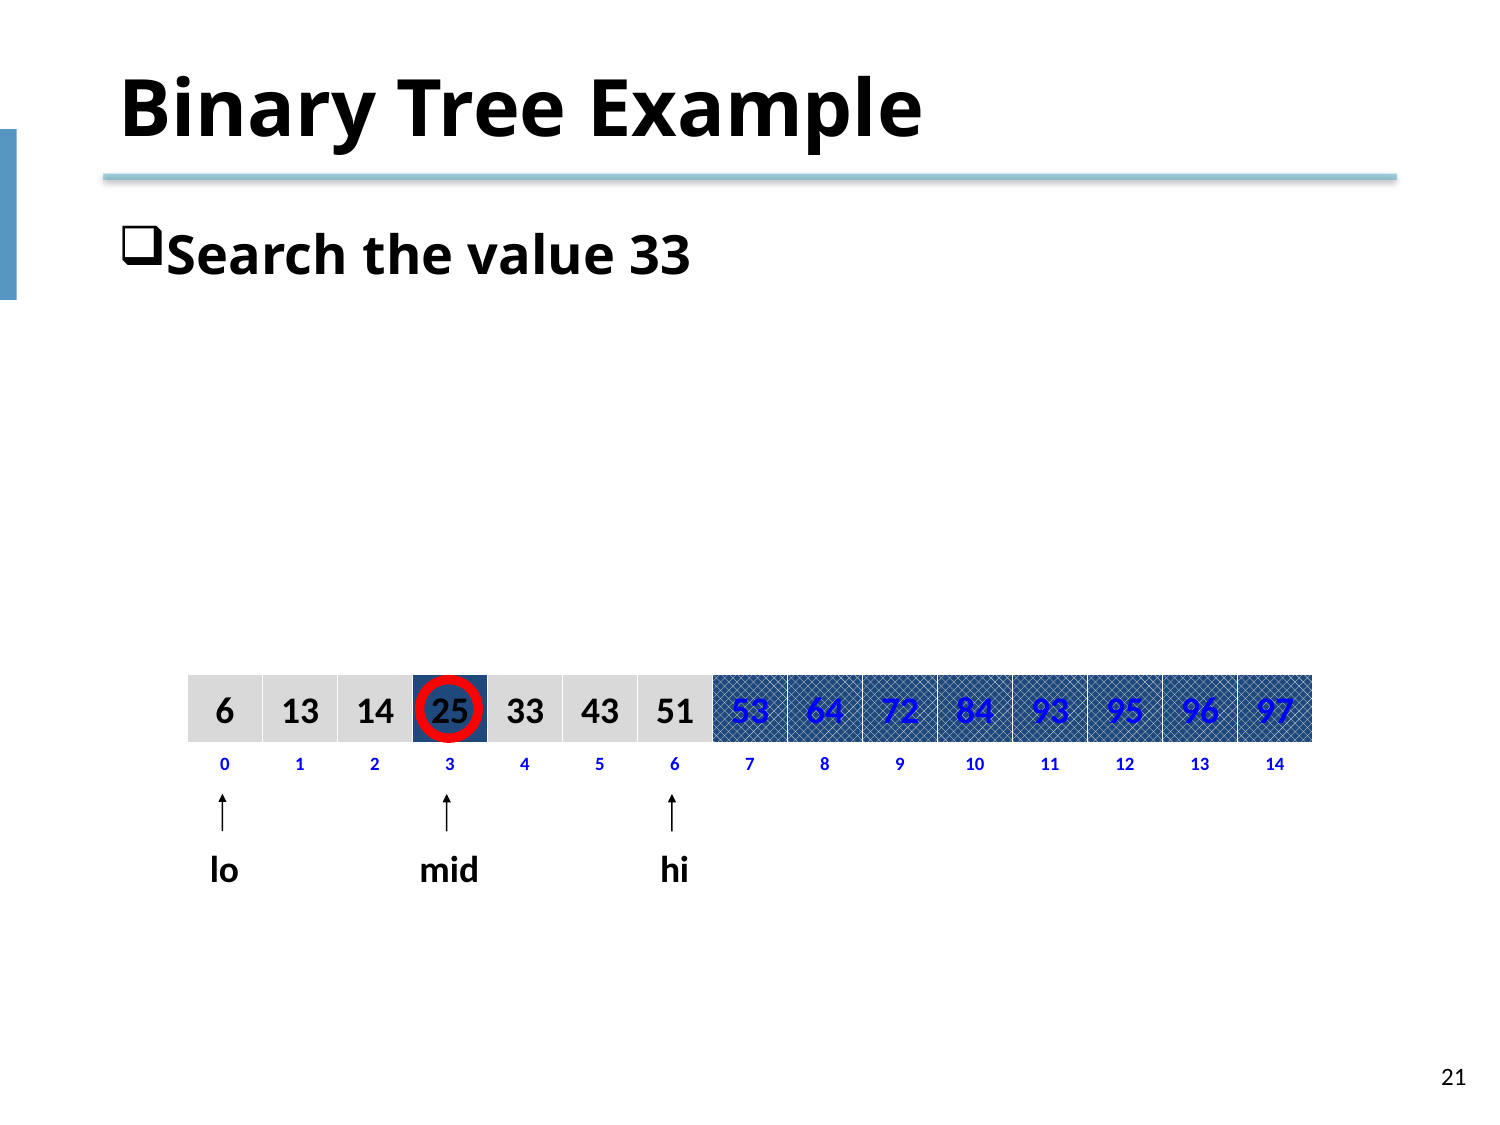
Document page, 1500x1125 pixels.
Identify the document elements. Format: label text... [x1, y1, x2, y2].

text_box 10 [938, 747, 1012, 780]
text_box 25 [412, 673, 487, 743]
text_box 0 [187, 747, 263, 780]
text_box hi [644, 837, 705, 898]
text_box [419, 679, 479, 739]
text_box 12 [1087, 747, 1162, 780]
text_box 2 [338, 747, 412, 780]
text_box lo [194, 836, 255, 897]
text_box 13 [1162, 747, 1238, 780]
text_box 4 [487, 747, 562, 780]
text_box 5 [562, 747, 638, 780]
text_box 53 [712, 673, 788, 743]
text_box 51 [638, 673, 712, 743]
title Binary Tree Example [103, 25, 1397, 185]
text_box [667, 793, 677, 832]
text_box 3 [412, 747, 487, 780]
text_box [442, 793, 451, 832]
text_box 11 [1012, 747, 1087, 780]
text_box 6 [187, 673, 263, 743]
text_box 84 [938, 673, 1012, 743]
text_box 14 [1238, 747, 1313, 780]
text_box [218, 793, 227, 832]
slide_number 21 [1131, 1045, 1482, 1106]
list Search the value 33 [103, 212, 1397, 977]
text_box 95 [1087, 673, 1162, 743]
text_box 6 [638, 747, 712, 780]
text_box 96 [1162, 673, 1238, 743]
text_box 97 [1238, 673, 1313, 743]
text_box 64 [788, 673, 862, 743]
text_box 7 [712, 747, 788, 780]
text_box 1 [263, 747, 338, 780]
text_box 43 [562, 673, 638, 743]
text_box 33 [487, 673, 562, 743]
text_box 72 [862, 673, 938, 743]
text_box 9 [862, 747, 938, 780]
text_box mid [404, 837, 495, 898]
text_box 13 [263, 673, 338, 743]
text_box 93 [1012, 673, 1087, 743]
text_box 14 [338, 673, 412, 743]
text_box 8 [788, 747, 862, 780]
